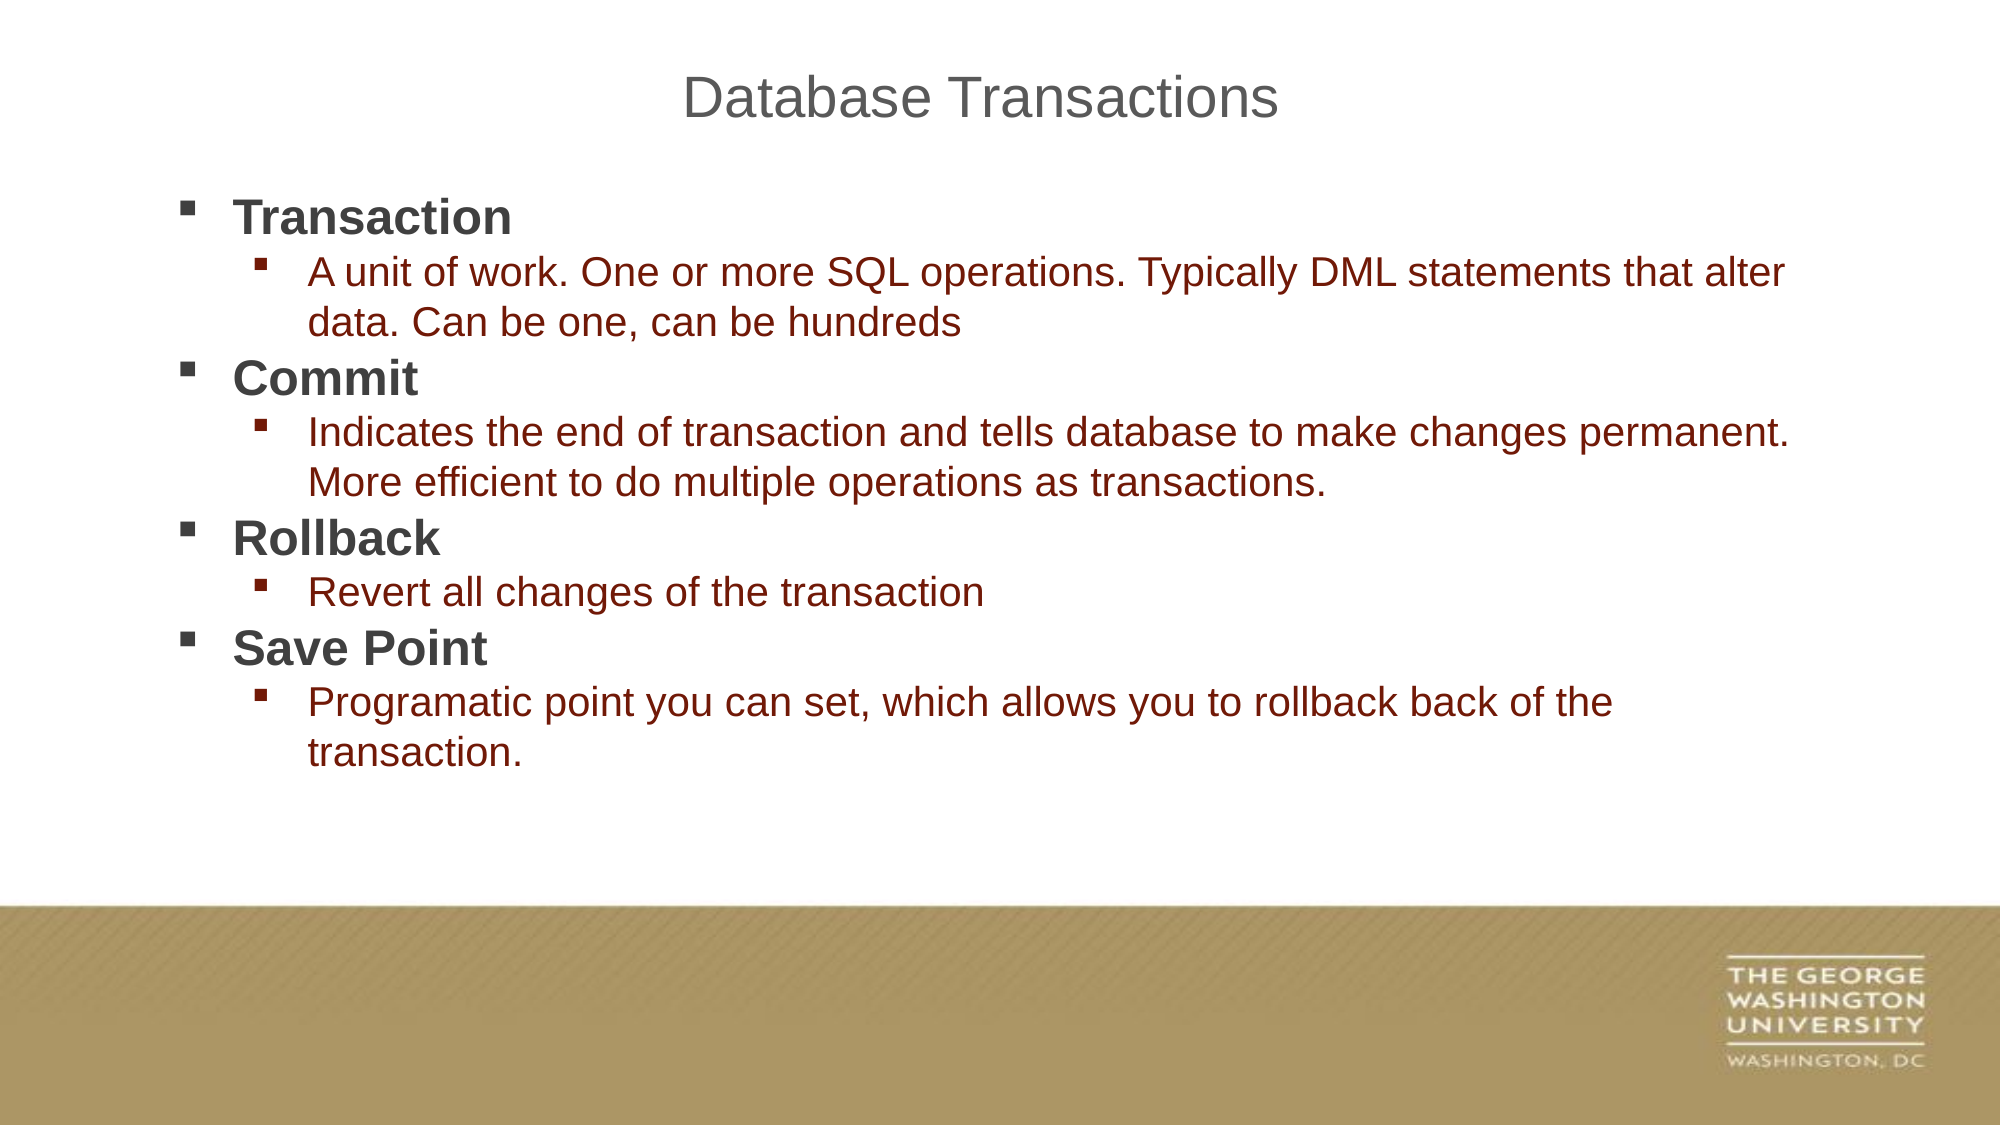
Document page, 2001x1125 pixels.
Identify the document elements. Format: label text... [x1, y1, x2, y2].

text_box Transaction A unit of work. One or more SQL operations. Typically DML statements that alter data. Can be one, can be hundreds Commit Indicates the end of transaction and tells database to make changes permanent. More efficient to do multiple operations as transactions. Rollback Revert all changes of the transaction Save Point Programatic point you can set, which allows you to rollback back of the transaction. [161, 177, 1835, 783]
picture [0, 0, 2000, 1125]
title Database Transactions [365, 51, 1631, 148]
